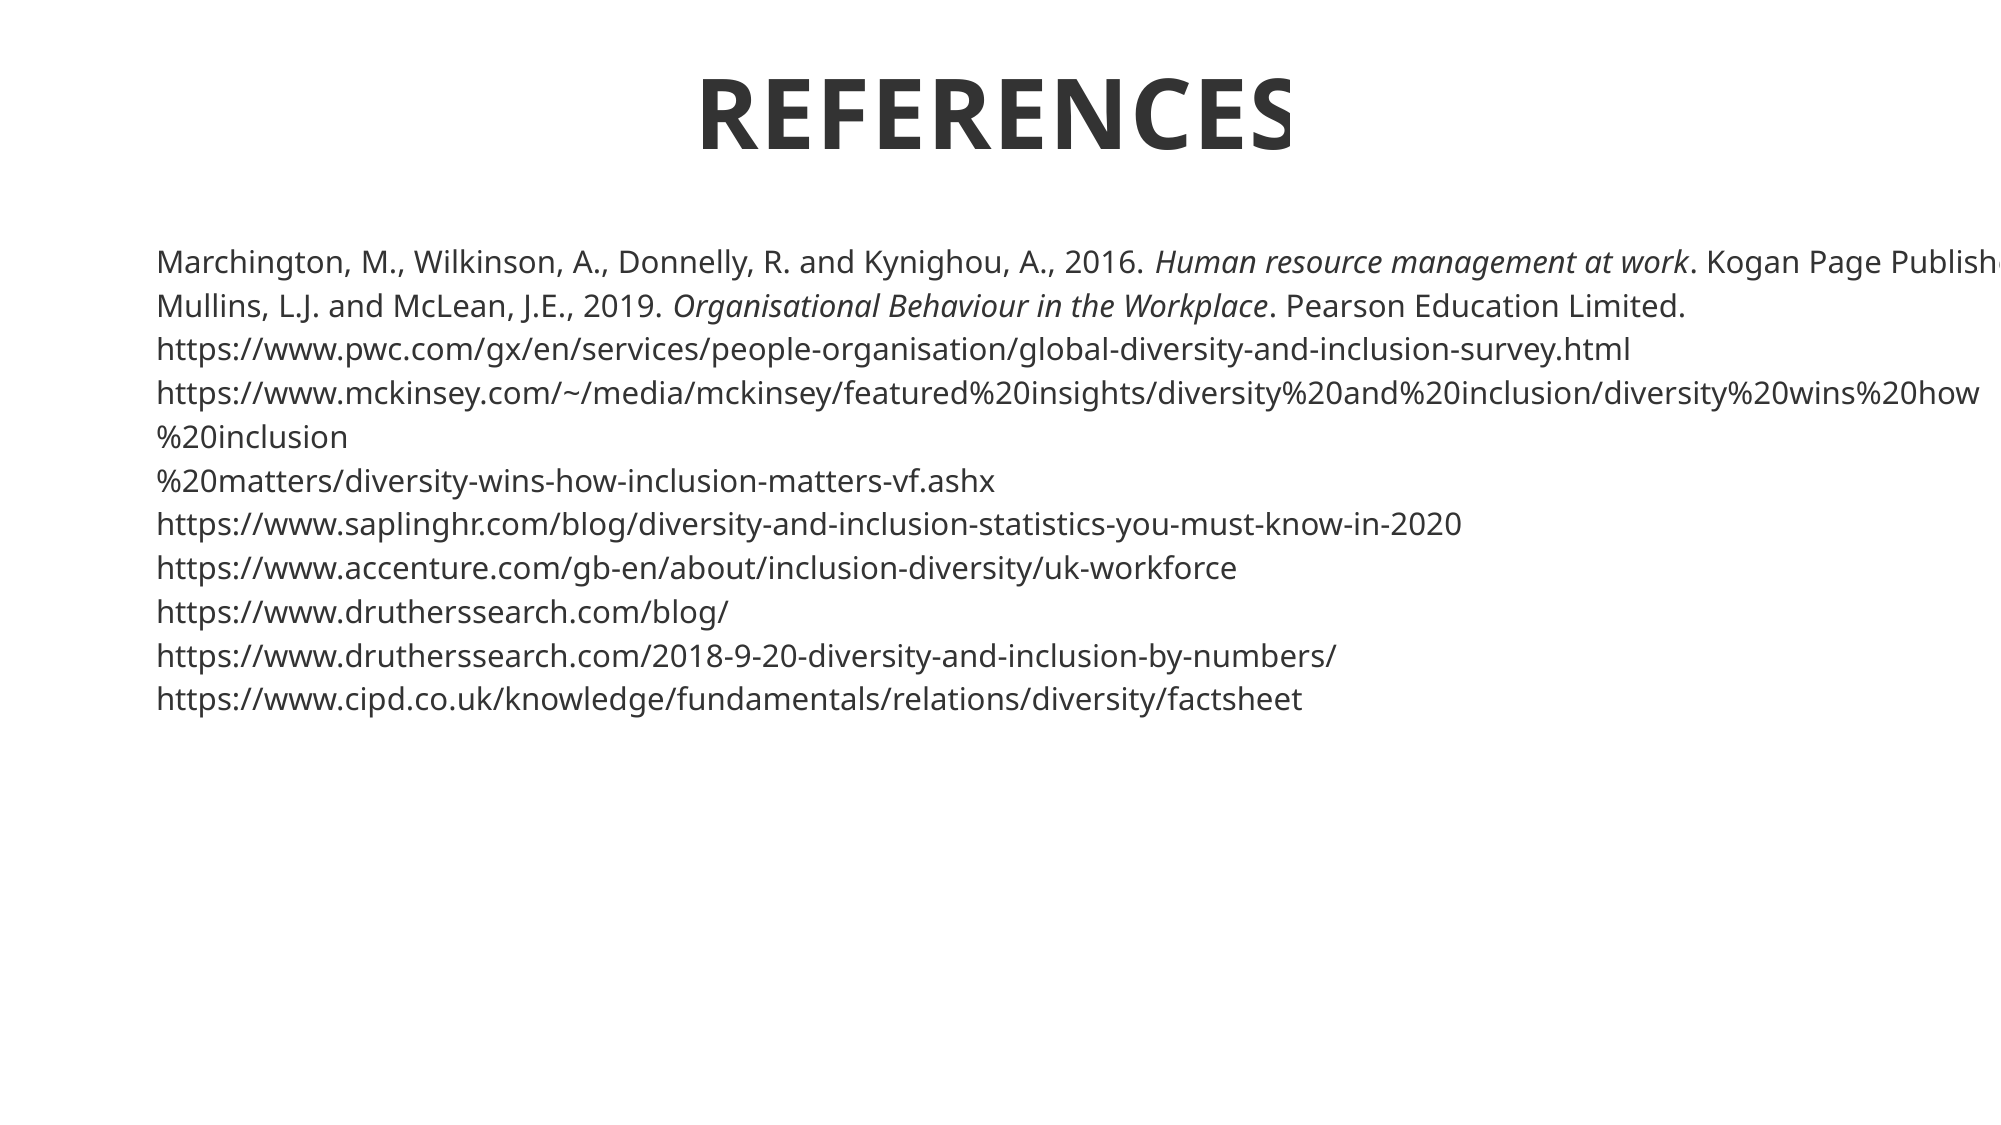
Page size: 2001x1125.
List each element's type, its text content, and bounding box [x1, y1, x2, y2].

text_box references [15, 73, 1984, 147]
text_box Marchington, M., Wilkinson, A., Donnelly, R. and Kynighou, A., 2016. Human resource management at work. Kogan Page Publishers. Mullins, L.J. and McLean, J.E., 2019. Organisational Behaviour in the Workplace. Pearson Education Limited. https://www.pwc.com/gx/en/services/people-organisation/global-diversity-and-inclusion-survey.html https://www.mckinsey.com/~/media/mckinsey/featured%20insights/diversity%20and%20inclusion/diversity%20wins%20how%20inclusion %20matters/diversity-wins-how-inclusion-matters-vf.ashx https://www.saplinghr.com/blog/diversity-and-inclusion-statistics-you-must-know-in-2020 https://www.accenture.com/gb-en/about/inclusion-diversity/uk-workforce https://www.drutherssearch.com/blog/ https://www.drutherssearch.com/2018-9-20-diversity-and-inclusion-by-numbers/ https://www.cipd.co.uk/knowledge/fundamentals/relations/diversity/factsheet [156, 220, 2000, 733]
